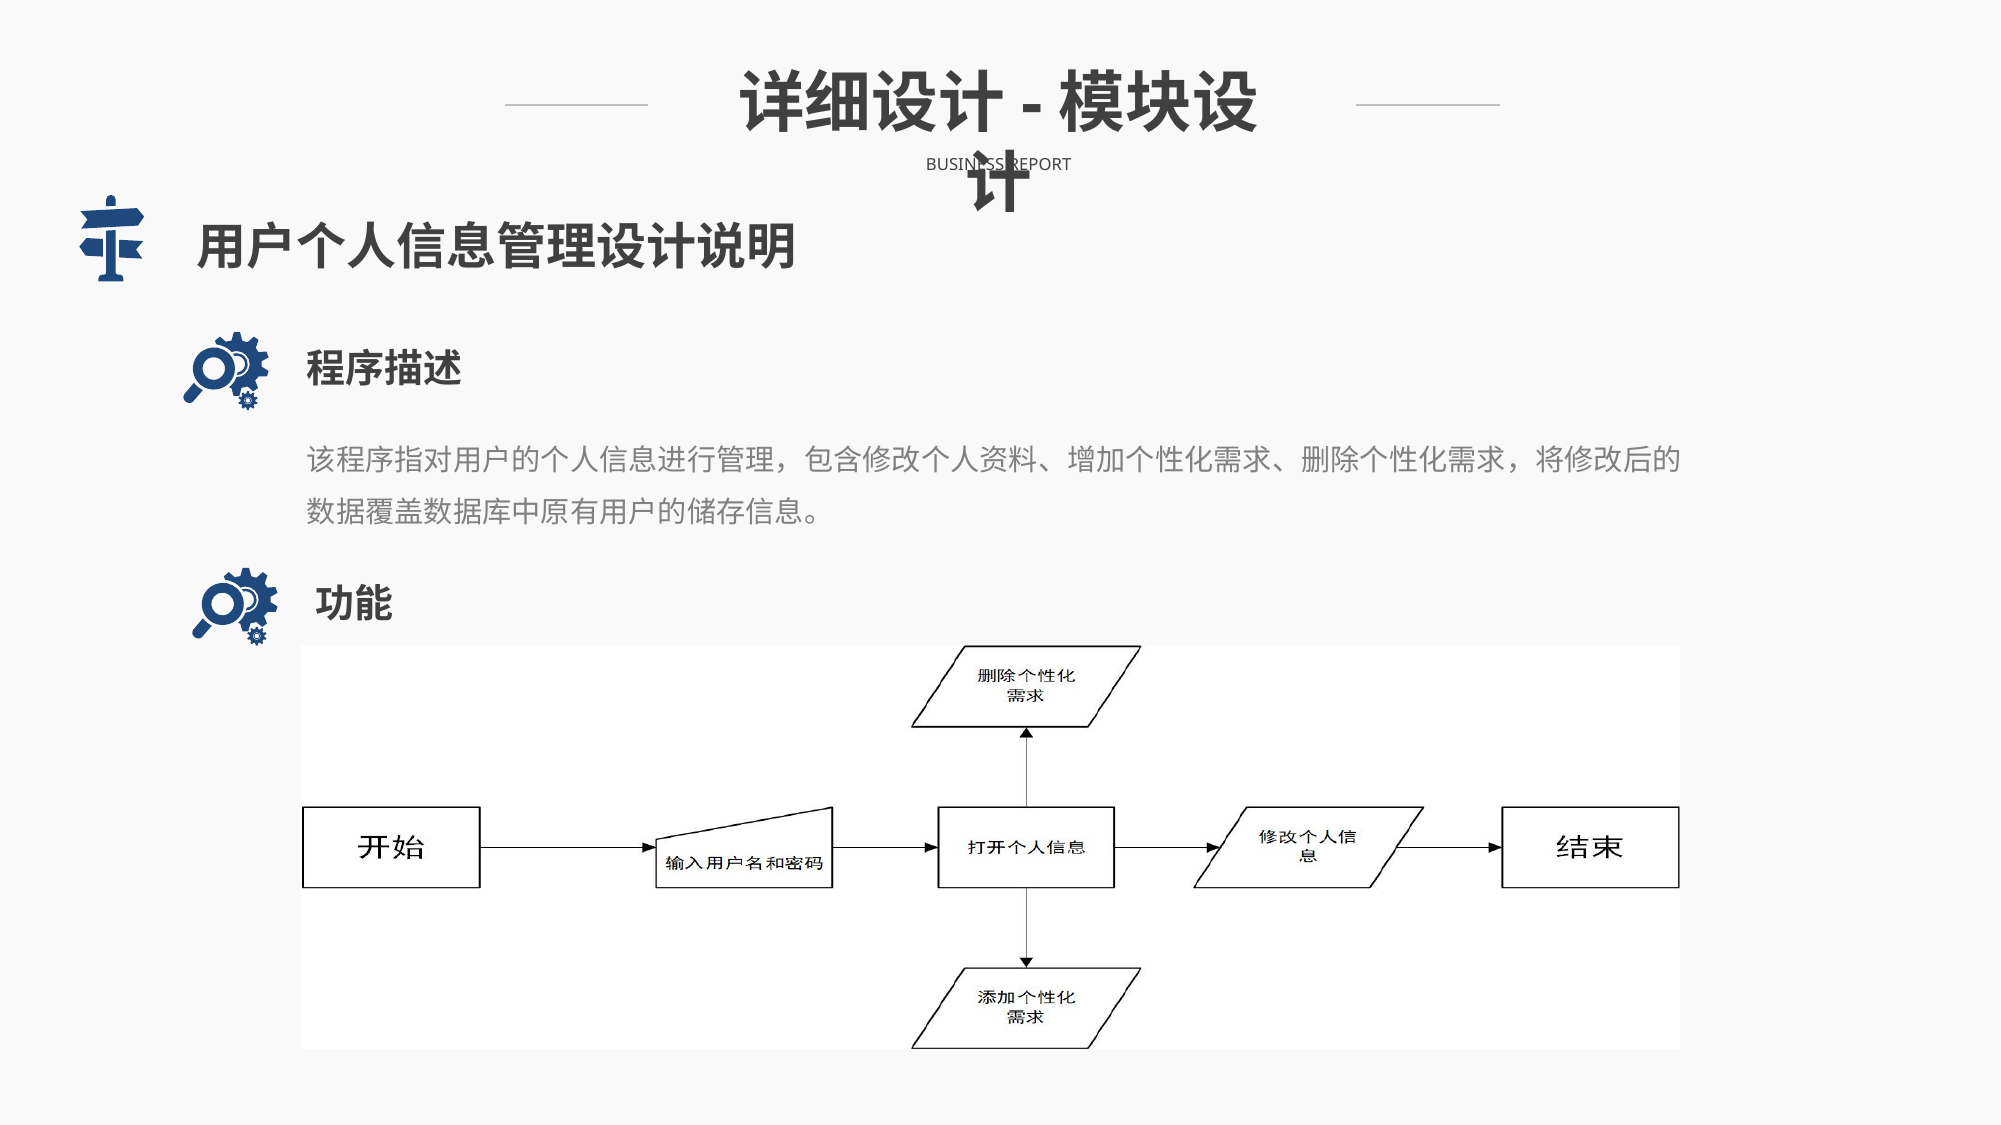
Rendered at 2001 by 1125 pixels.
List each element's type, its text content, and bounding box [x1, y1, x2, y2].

text_box 用户个人信息管理设计说明 [181, 206, 853, 282]
text_box 详细设计-模块设计 [690, 114, 1307, 227]
text_box 功能 [300, 571, 892, 633]
picture [300, 645, 1680, 1049]
text_box 程序描述 [292, 335, 883, 398]
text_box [190, 567, 278, 646]
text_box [78, 194, 145, 282]
text_box 该程序指对用户的个人信息进行管理，包含修改个人资料、增加个性化需求、删除个性化需求，将修改后的数据覆盖数据库中原有用户的储存信息。 [292, 416, 1718, 536]
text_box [181, 331, 269, 411]
text_box 详细设计-模块设计 [690, 52, 1307, 104]
